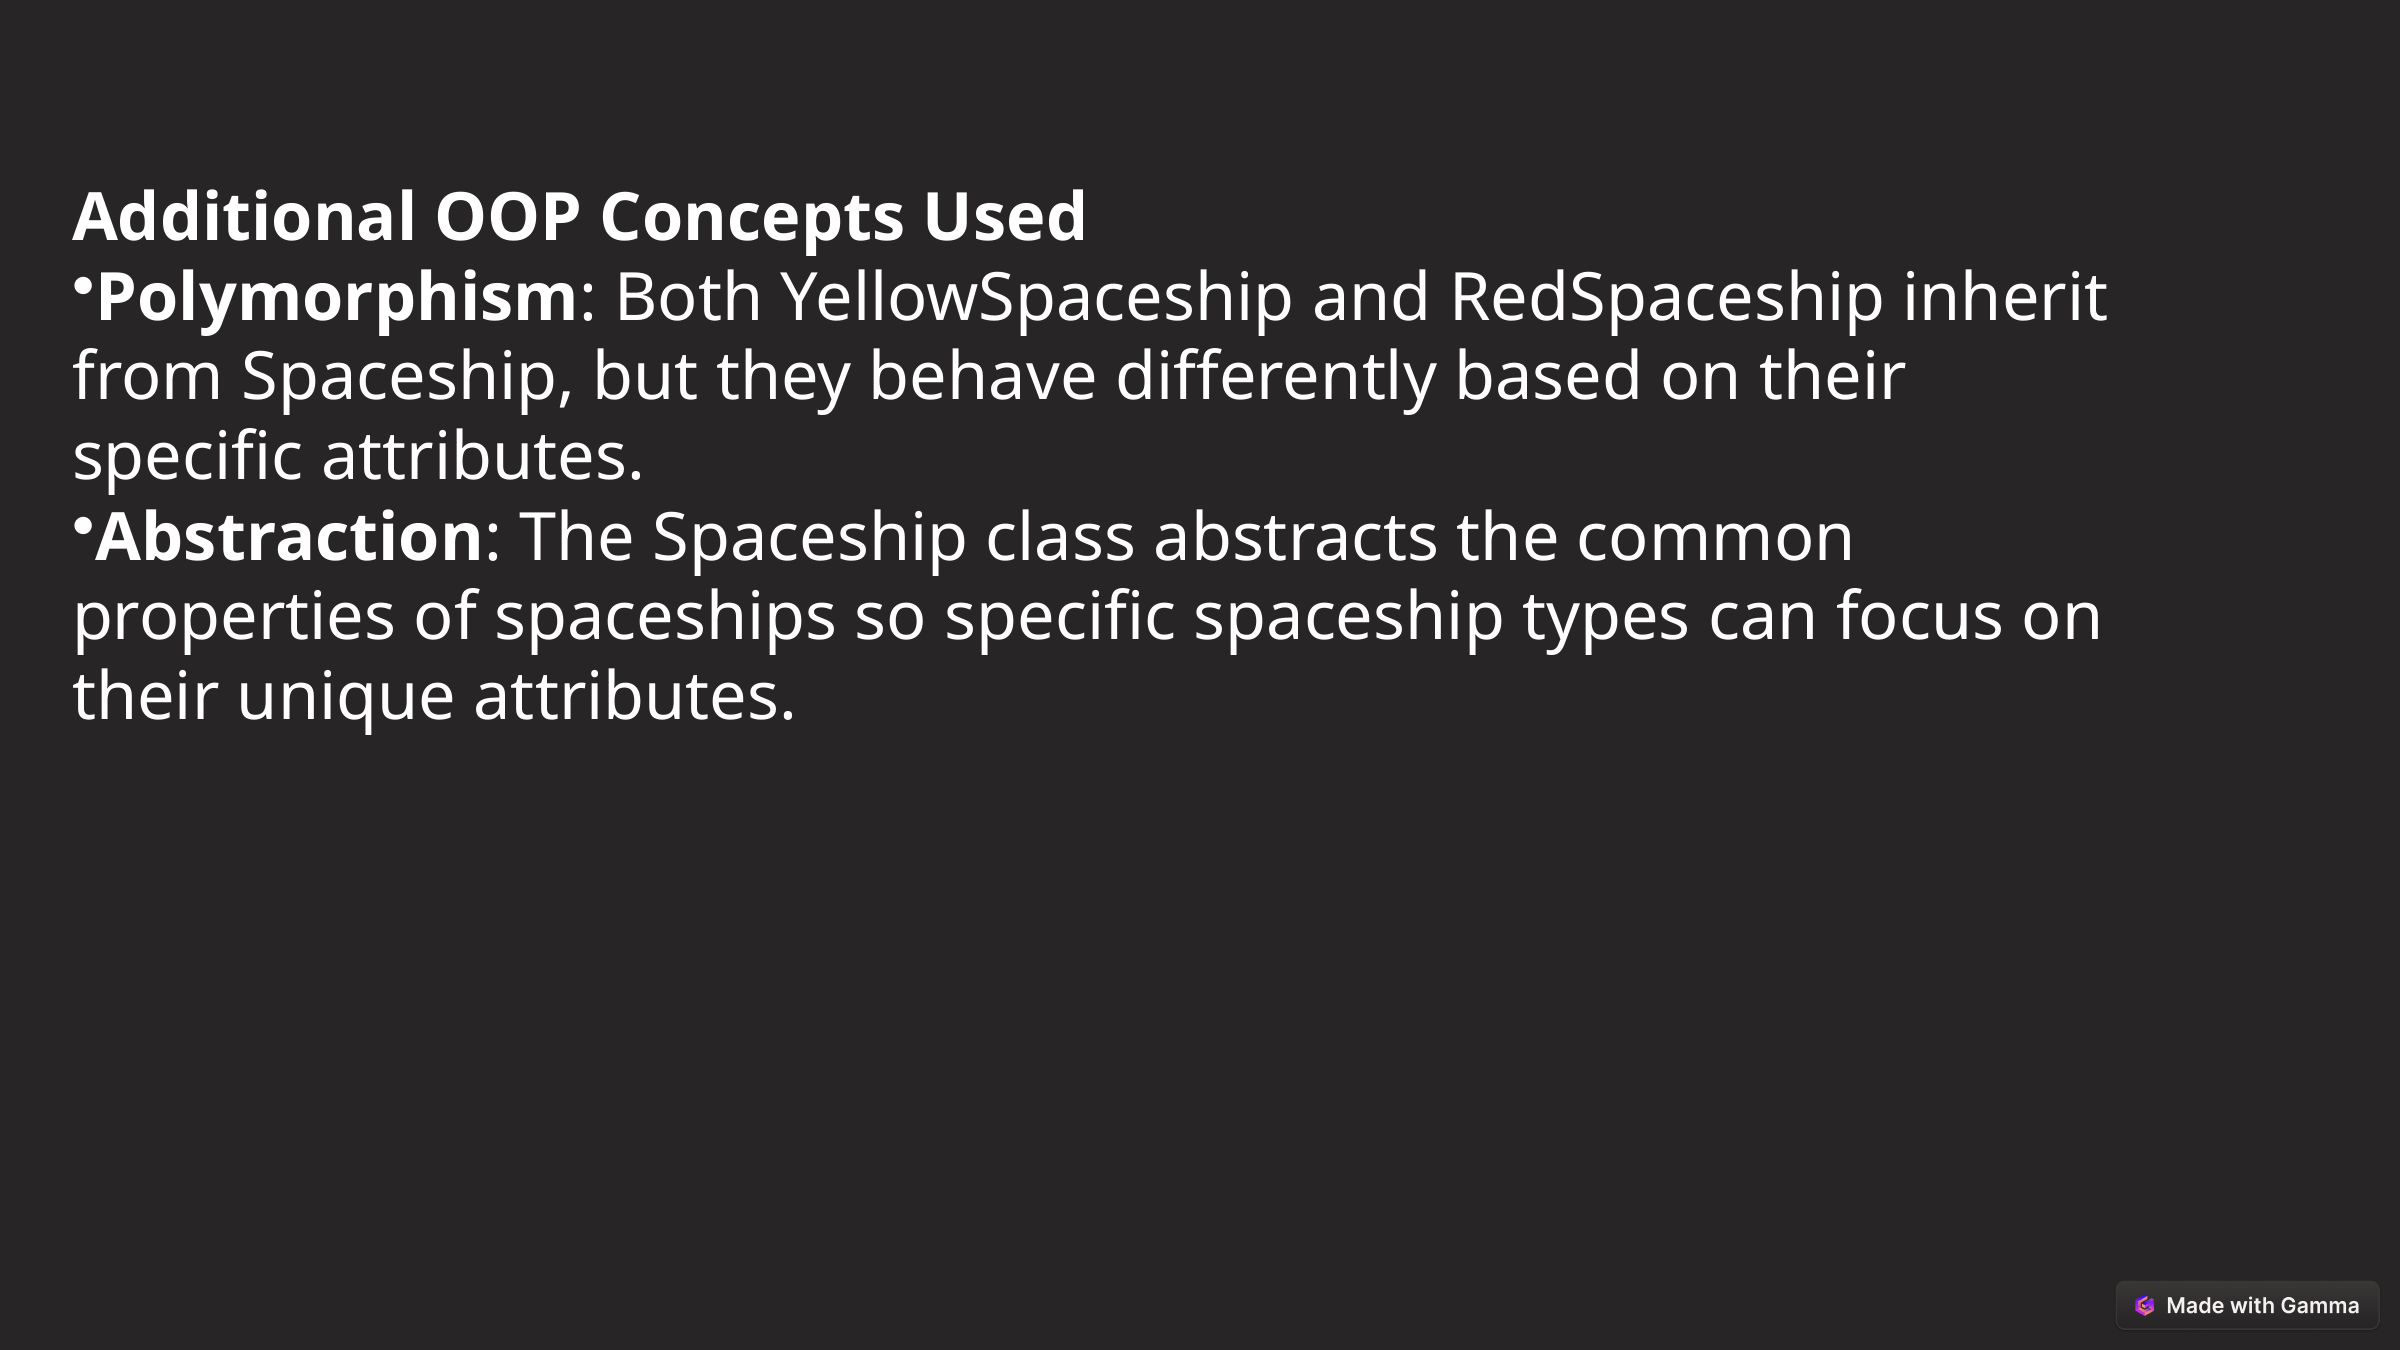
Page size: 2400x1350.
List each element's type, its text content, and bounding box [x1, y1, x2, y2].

picture [2106, 1271, 2389, 1339]
text_box Additional OOP Concepts Used Polymorphism: Both YellowSpaceship and RedSpaceship inherit from Spaceship, but they behave differently based on their specific attributes. Abstraction: The Spaceship class abstracts the common properties of spaceships so specific spaceship types can focus on their unique attributes. [57, 165, 2150, 786]
